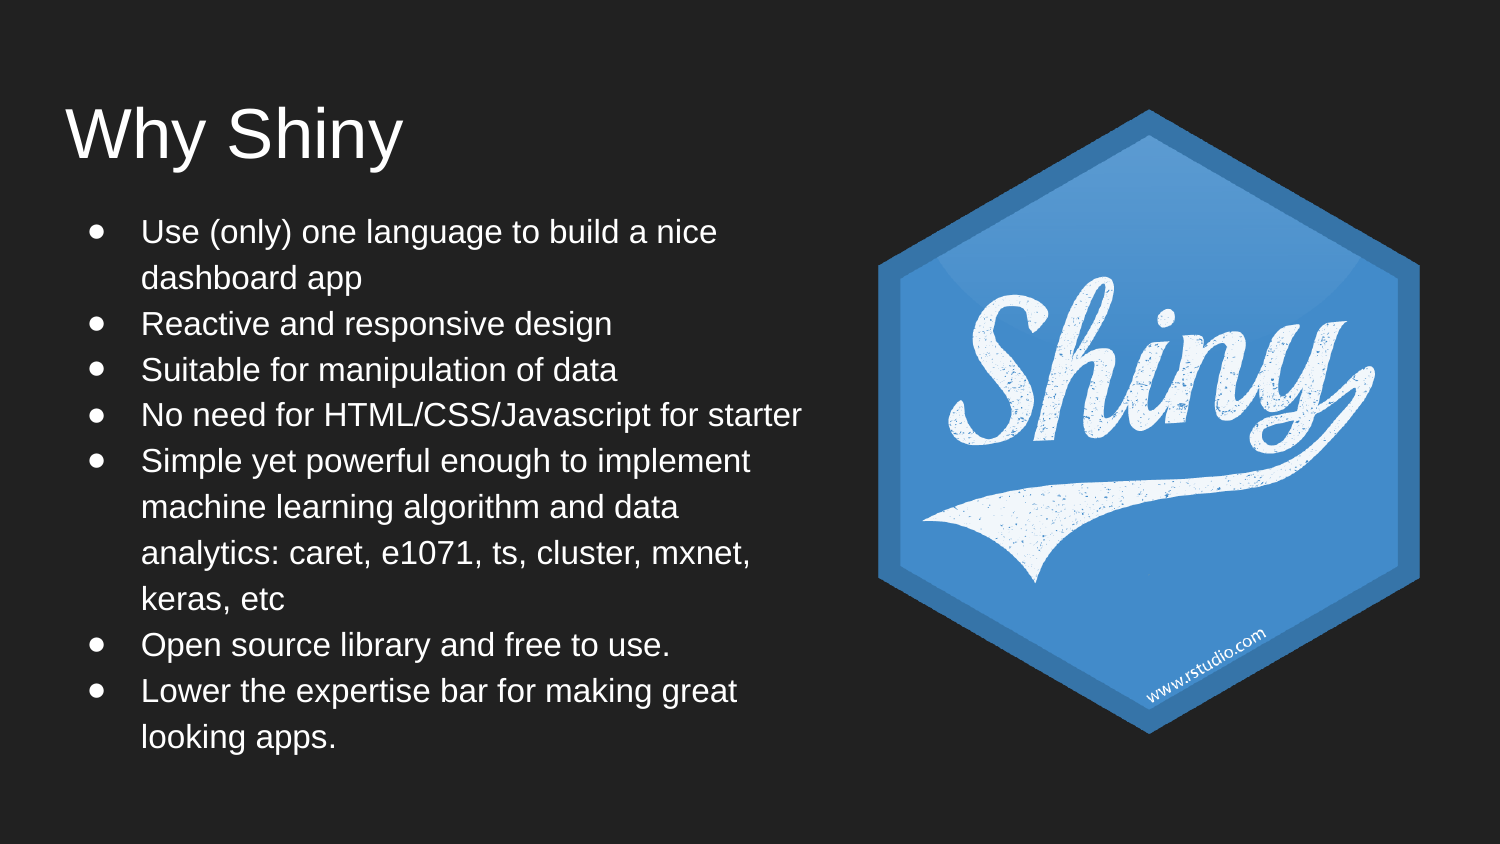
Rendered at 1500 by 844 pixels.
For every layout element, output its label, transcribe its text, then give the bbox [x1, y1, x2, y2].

text_box Use (only) one language to build a nice dashboard app Reactive and responsive design Suitable for manipulation of data No need for HTML/CSS/Javascript for starter Simple yet powerful enough to implement machine learning algorithm and data analytics: caret, e1071, ts, cluster, mxnet, keras, etc Open source library and free to use. Lower the expertise bar for making great looking apps. [51, 189, 821, 816]
picture [878, 108, 1420, 736]
text_box Why Shiny [51, 72, 1449, 167]
